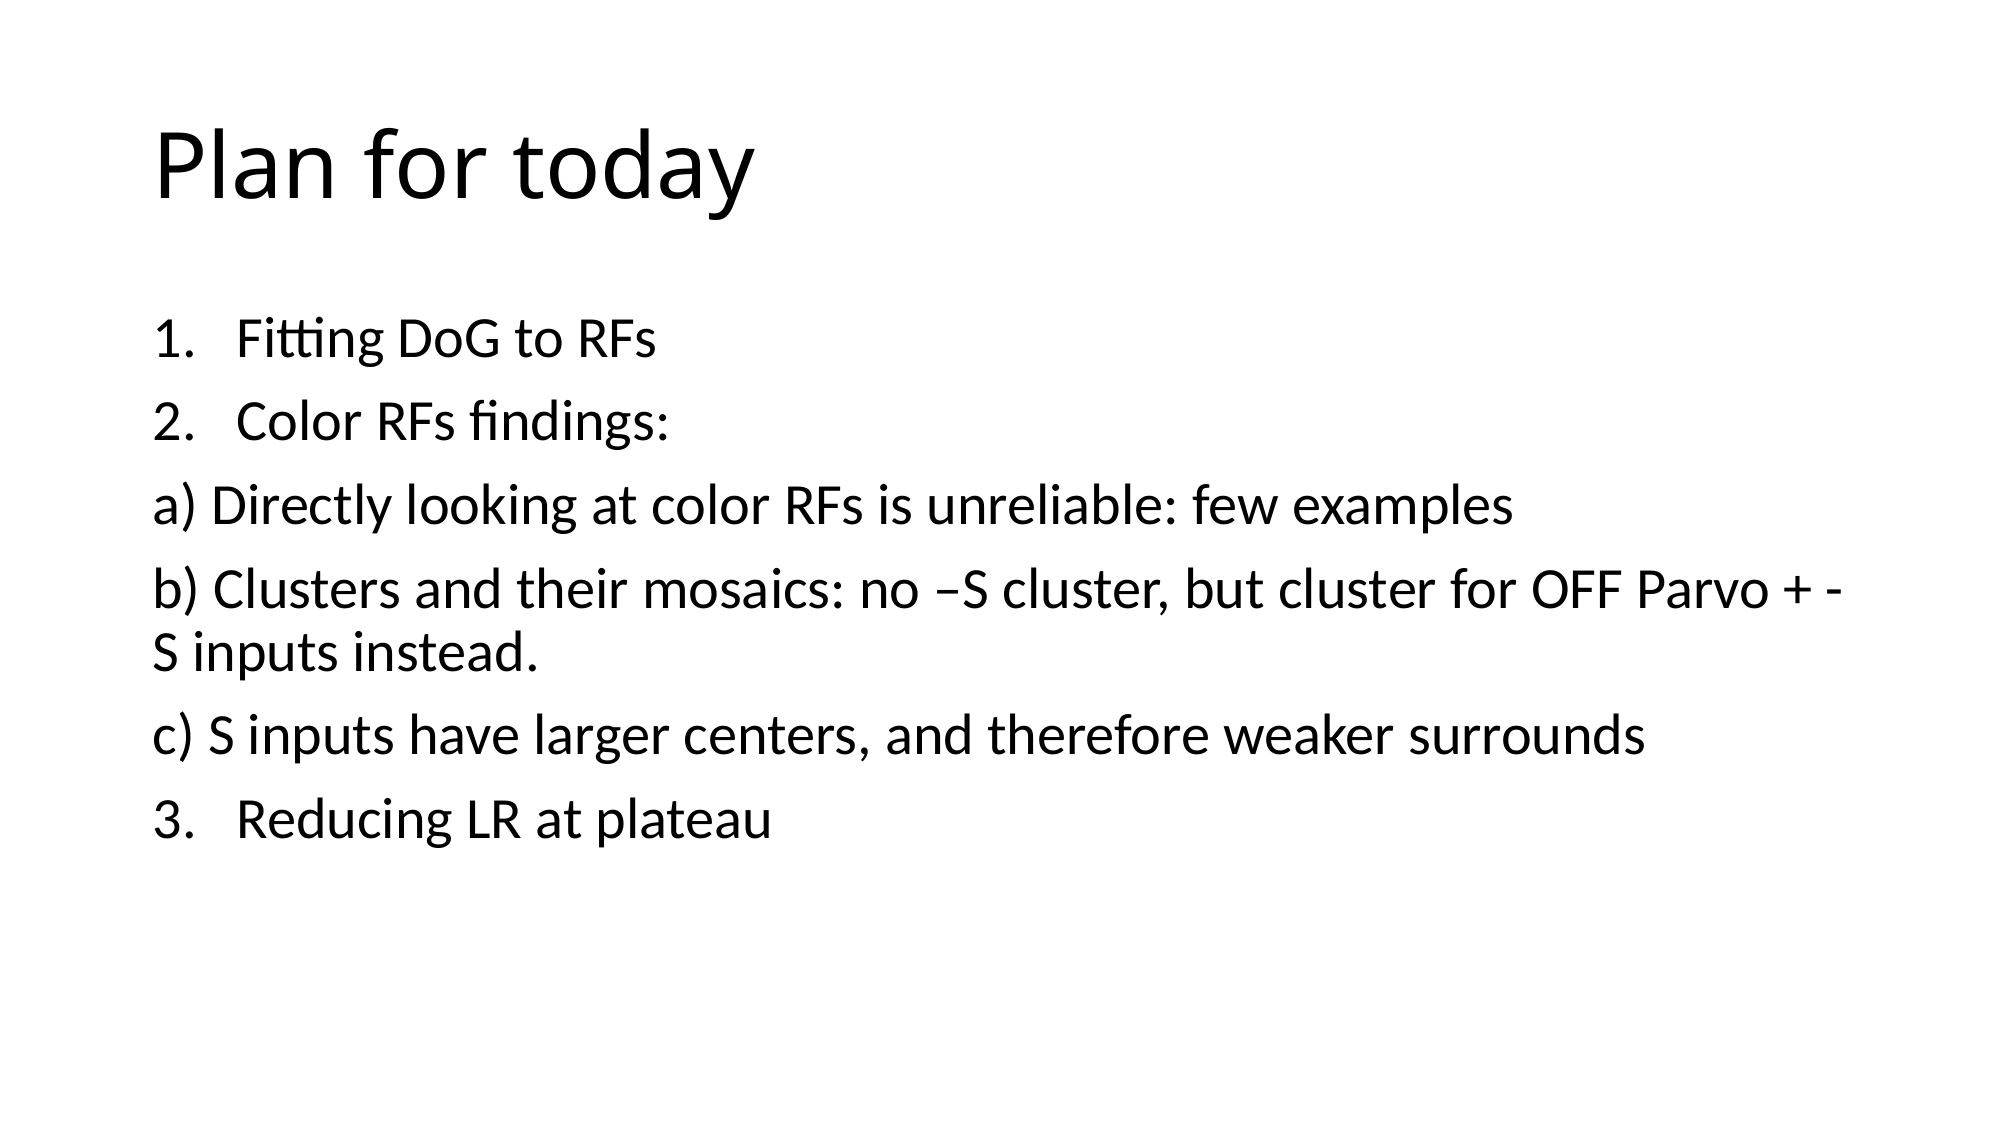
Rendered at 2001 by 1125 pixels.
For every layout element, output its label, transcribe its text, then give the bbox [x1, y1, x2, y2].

list Fitting DoG to RFs Color RFs findings: a) Directly looking at color RFs is unreliable: few examples b) Clusters and their mosaics: no –S cluster, but cluster for OFF Parvo + -S inputs instead. c) S inputs have larger centers, and therefore weaker surrounds Reducing LR at plateau [137, 299, 1863, 1014]
title Plan for today [137, 59, 1863, 278]
